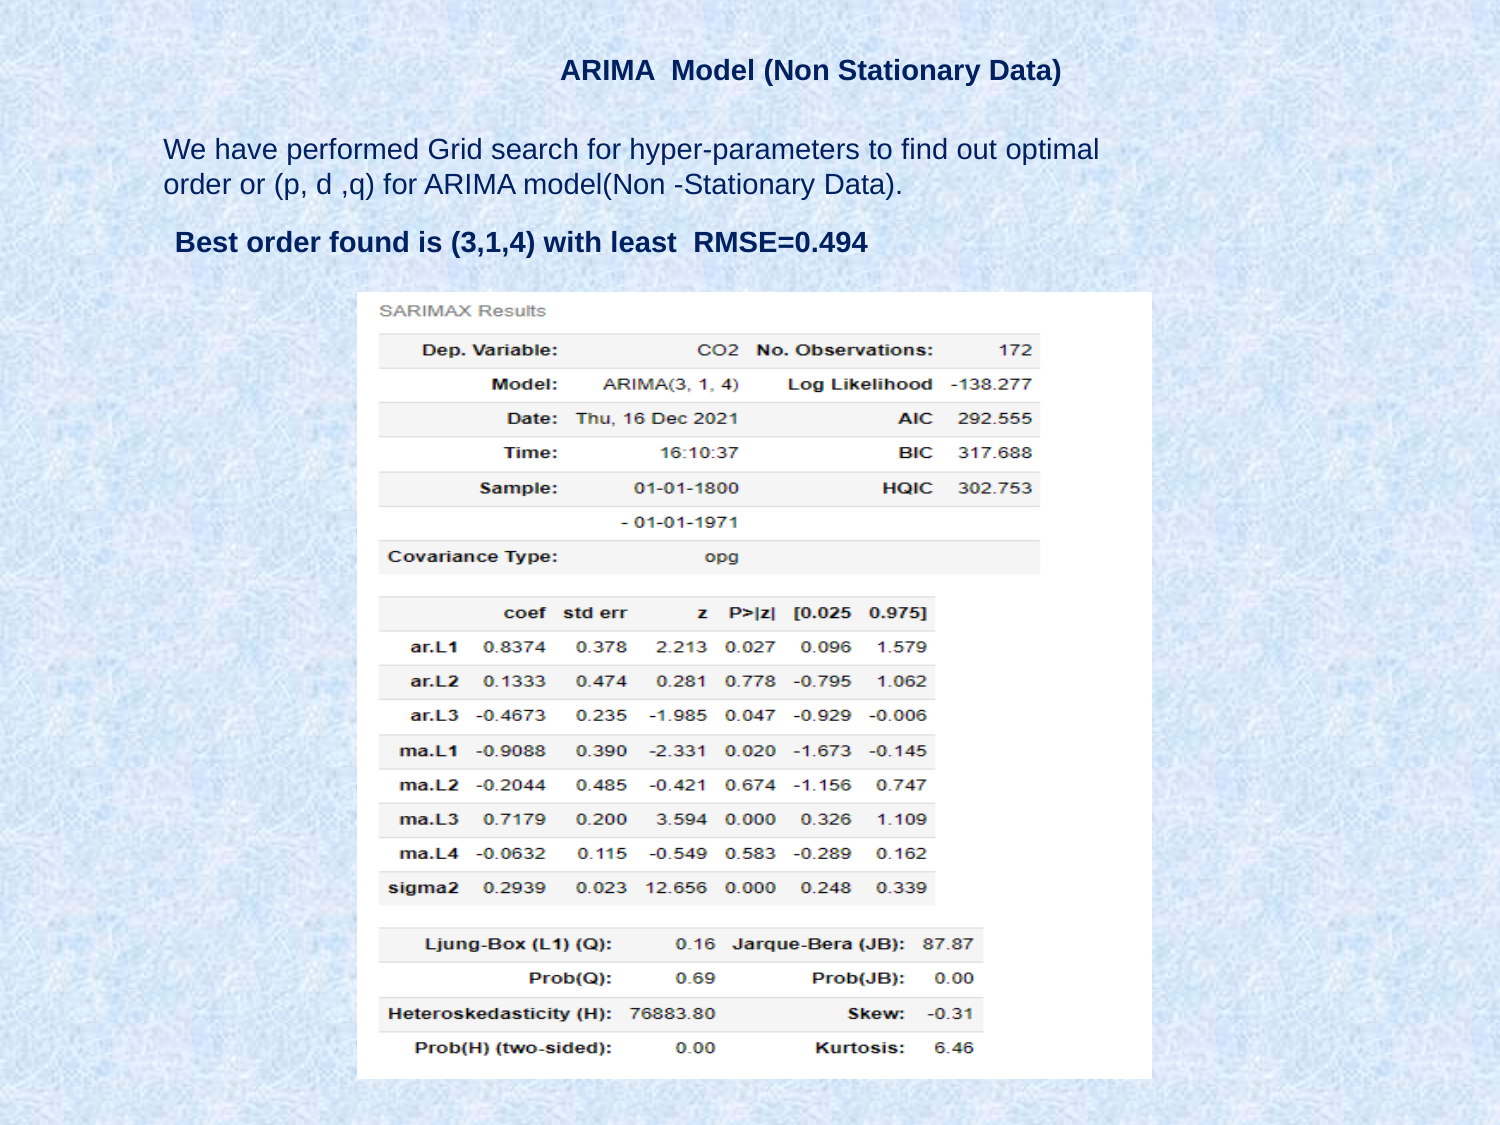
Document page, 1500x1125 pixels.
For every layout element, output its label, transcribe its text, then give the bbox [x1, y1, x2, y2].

picture [0, 0, 1500, 1125]
text_box We have performed Grid search for hyper-parameters to find out optimal order or (p, d ,q) for ARIMA model(Non -Stationary Data). [148, 122, 1251, 208]
text_box ARIMA Model (Non Stationary Data) [545, 43, 1078, 94]
text_box Best order found is (3,1,4) with least RMSE=0.494 [160, 215, 884, 266]
